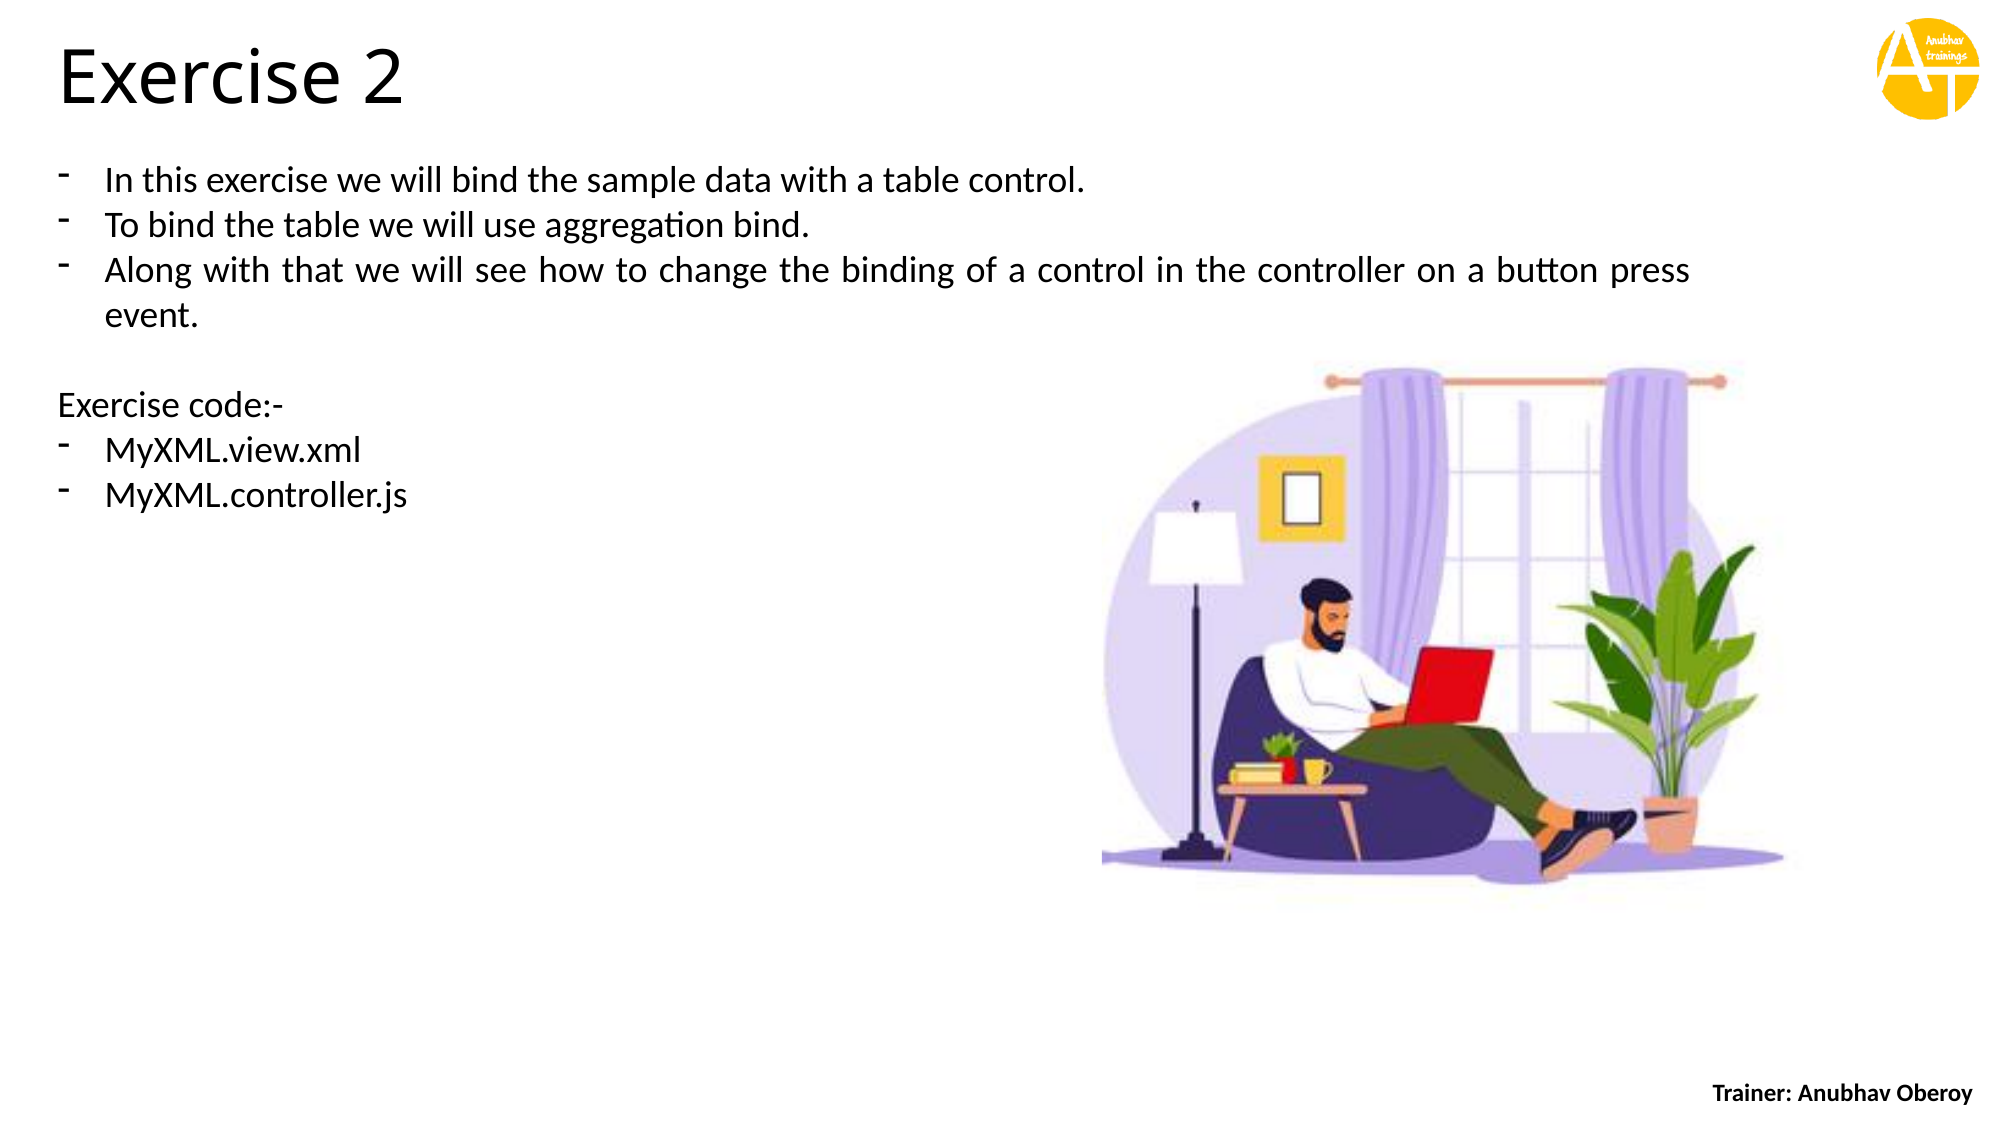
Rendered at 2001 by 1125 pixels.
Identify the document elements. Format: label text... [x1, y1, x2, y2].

footer Trainer: Anubhav Oberoy [1660, 1074, 2000, 1108]
text_box Exercise 2 [42, 30, 1896, 148]
picture [1866, 11, 1985, 128]
picture [1101, 244, 1867, 1010]
text_box In this exercise we will bind the sample data with a table control. To bind the table we will use aggregation bind. Along with that we will see how to change the binding of a control in the controller on a button press event. Exercise code:- MyXML.view.xml MyXML.controller.js [42, 147, 1707, 523]
